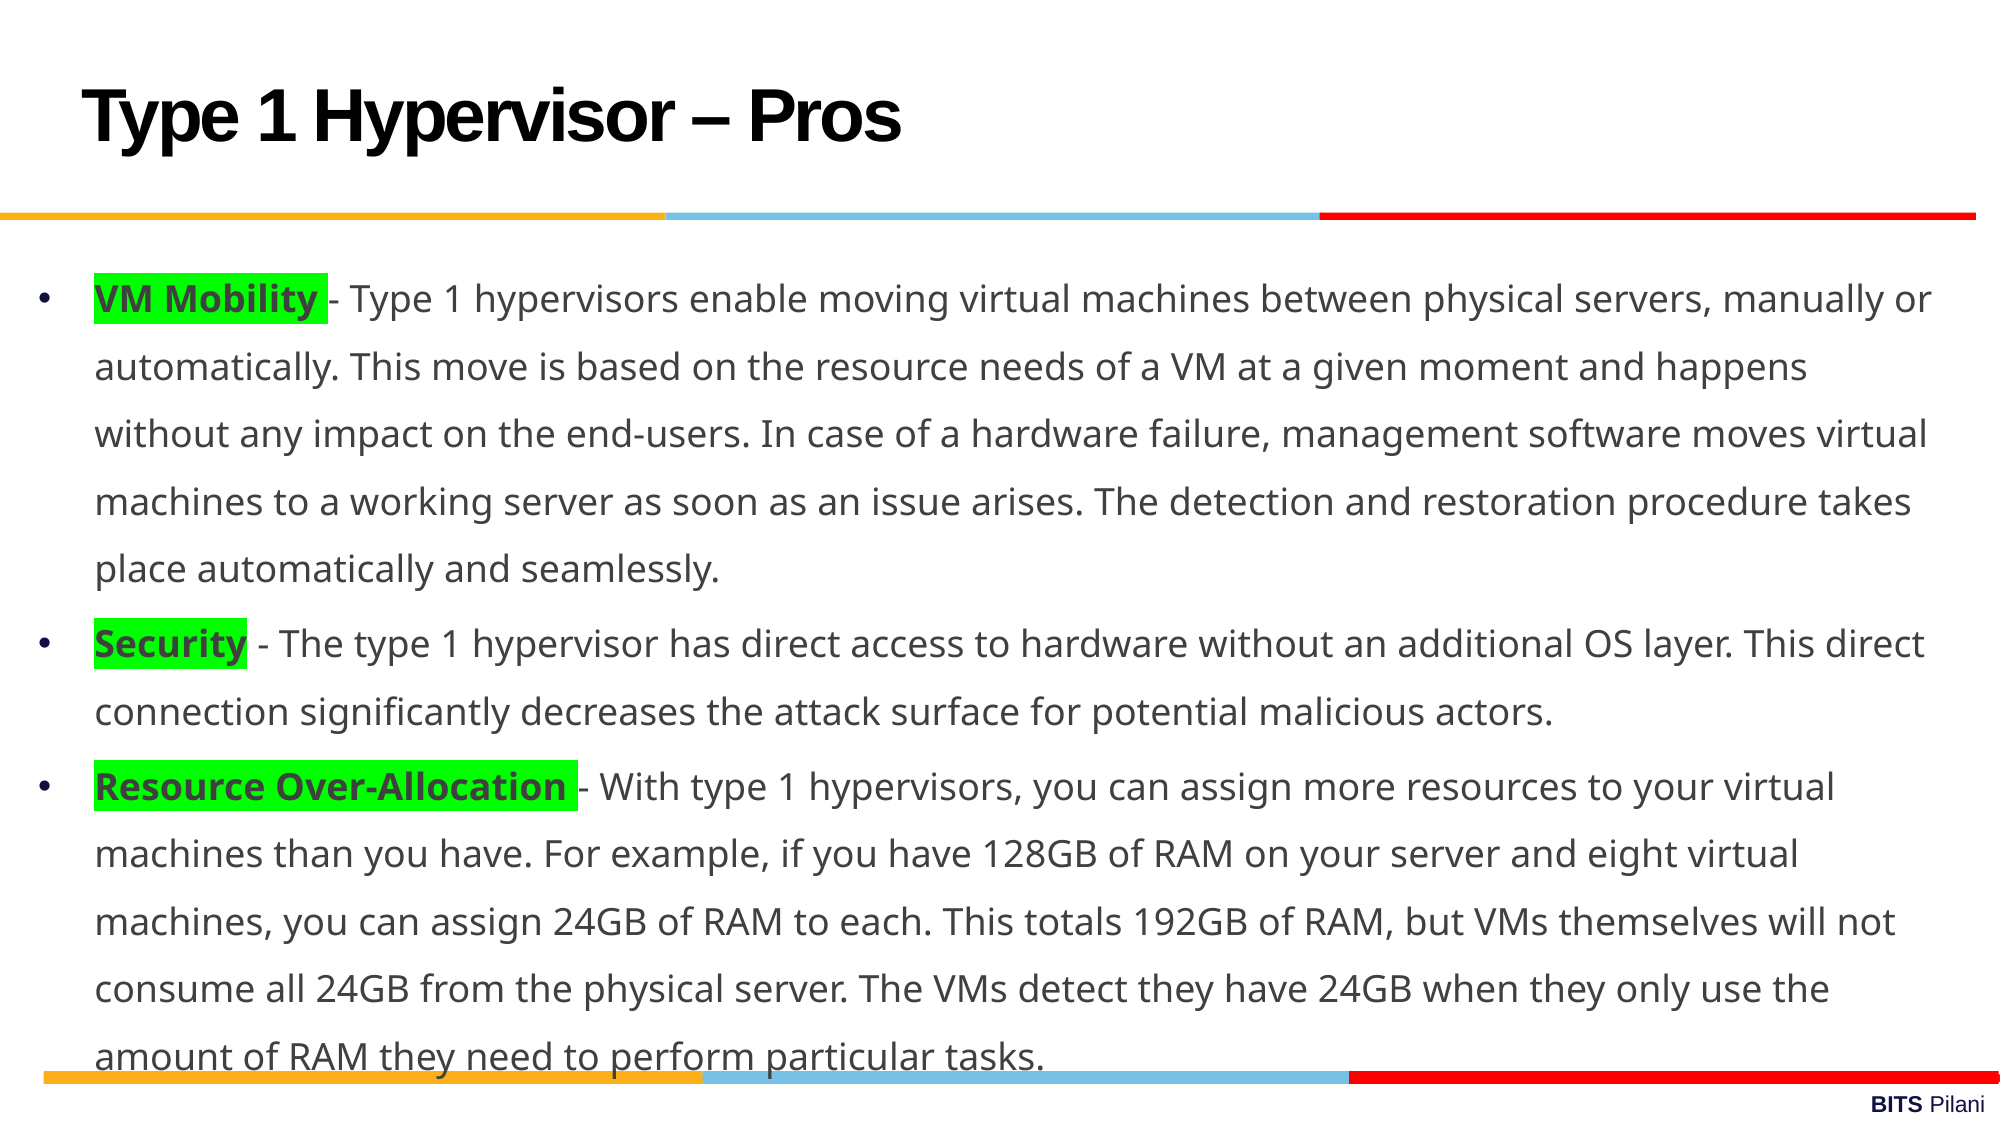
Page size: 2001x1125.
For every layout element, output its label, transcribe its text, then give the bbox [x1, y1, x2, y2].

list Type 1 Hypervisor – Pros [66, 24, 1951, 213]
list VM Mobility - Type 1 hypervisors enable moving virtual machines between physical servers, manually or automatically. This move is based on the resource needs of a VM at a given moment and happens without any impact on the end-users. In case of a hardware failure, management software moves virtual machines to a working server as soon as an issue arises. The detection and restoration procedure takes place automatically and seamlessly. Security - The type 1 hypervisor has direct access to hardware without an additional OS layer. This direct connection significantly decreases the attack surface for potential malicious actors. Resource Over-Allocation - With type 1 hypervisors, you can assign more resources to your virtual machines than you have. For example, if you have 128GB of RAM on your server and eight virtual machines, you can assign 24GB of RAM to each. This totals 192GB of RAM, but VMs themselves will not consume all 24GB from the physical server. The VMs detect they have 24GB when they only use the amount of RAM they need to perform particular tasks. [23, 245, 1962, 988]
